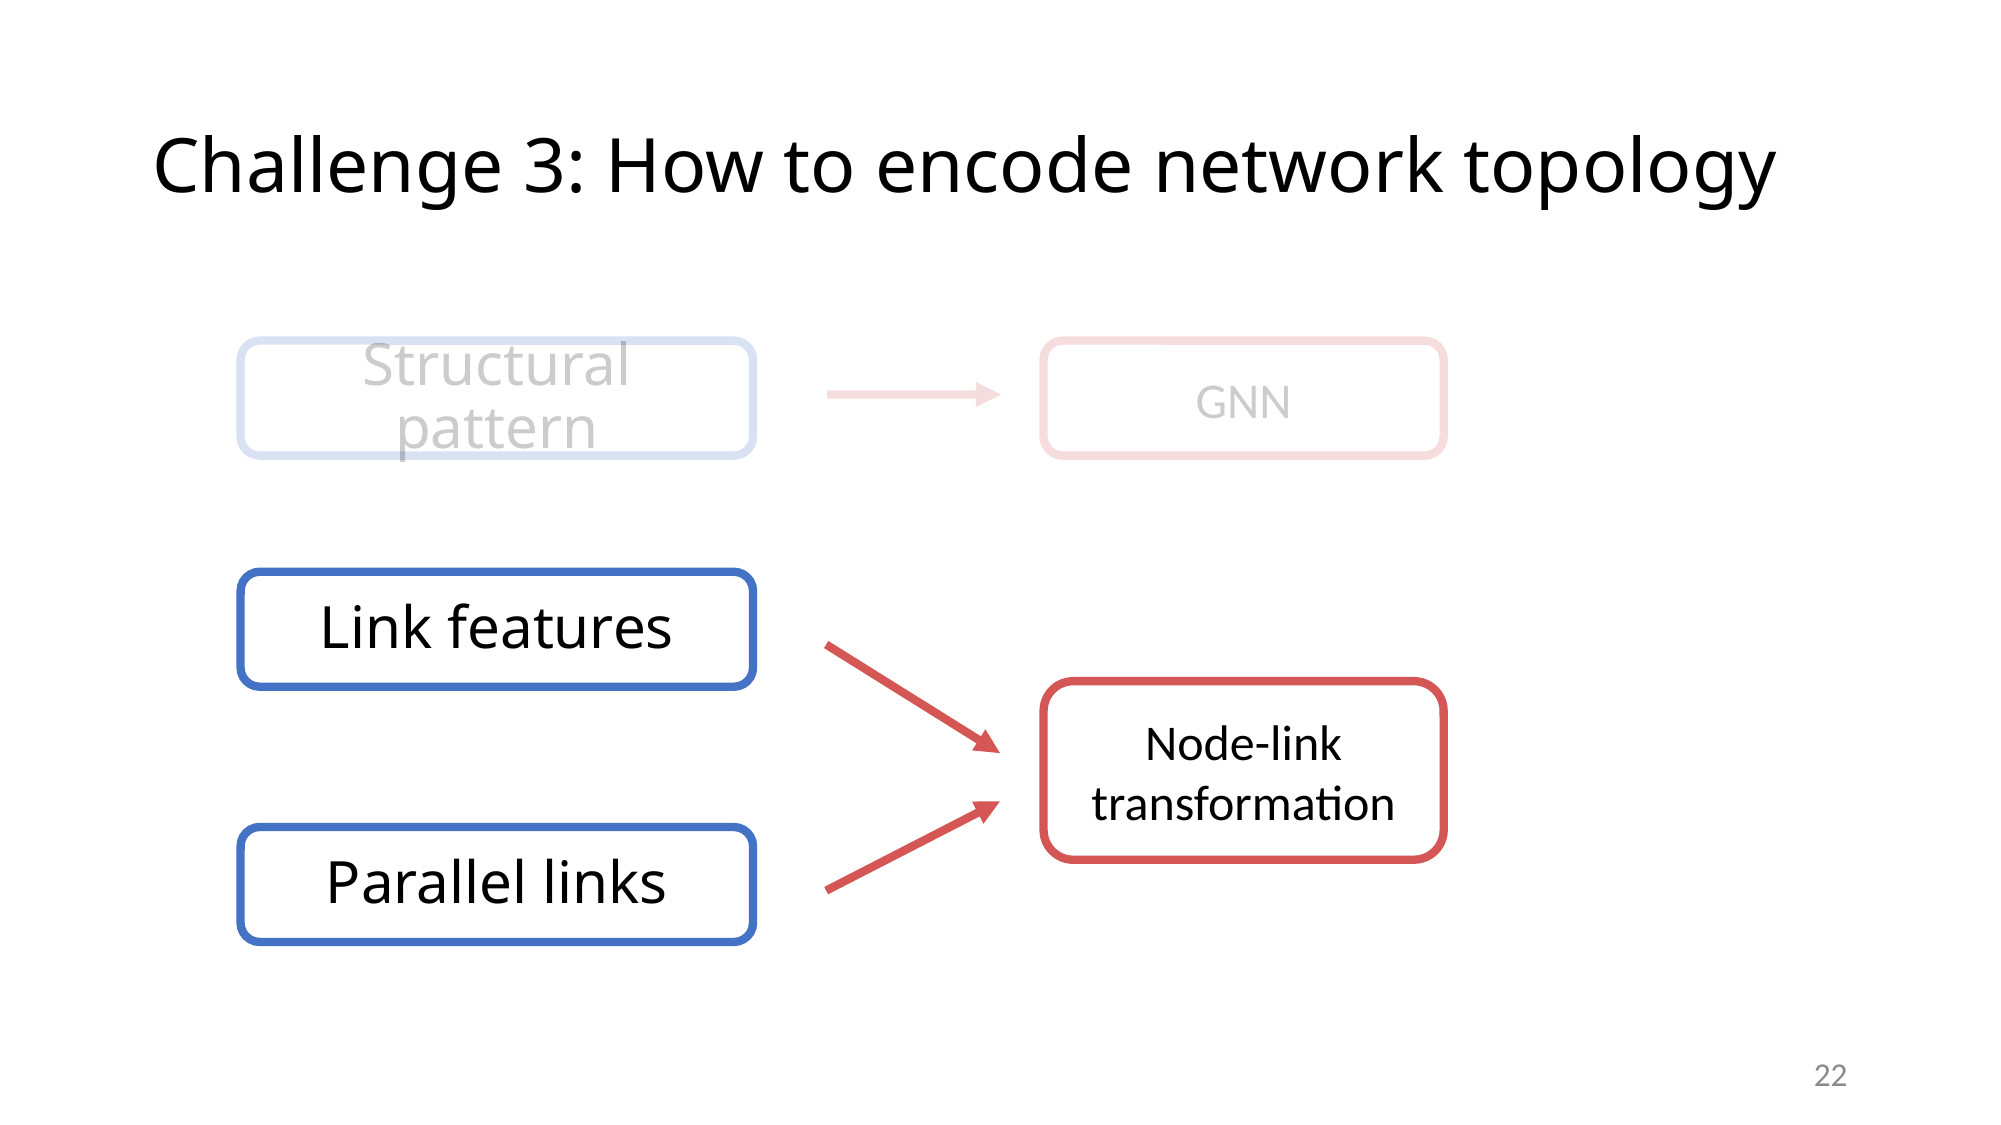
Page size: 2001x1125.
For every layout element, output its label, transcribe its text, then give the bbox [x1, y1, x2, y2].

text_box Parallel links [239, 825, 755, 944]
title Challenge 3: How to encode network topology [137, 59, 1863, 278]
text_box Structural pattern [239, 339, 755, 457]
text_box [826, 801, 1001, 891]
text_box GNN [1042, 339, 1445, 457]
text_box Node-link transformation [1042, 680, 1445, 861]
text_box Link features [239, 570, 755, 688]
slide_number 22 [1412, 1042, 1863, 1103]
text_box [826, 644, 1001, 754]
